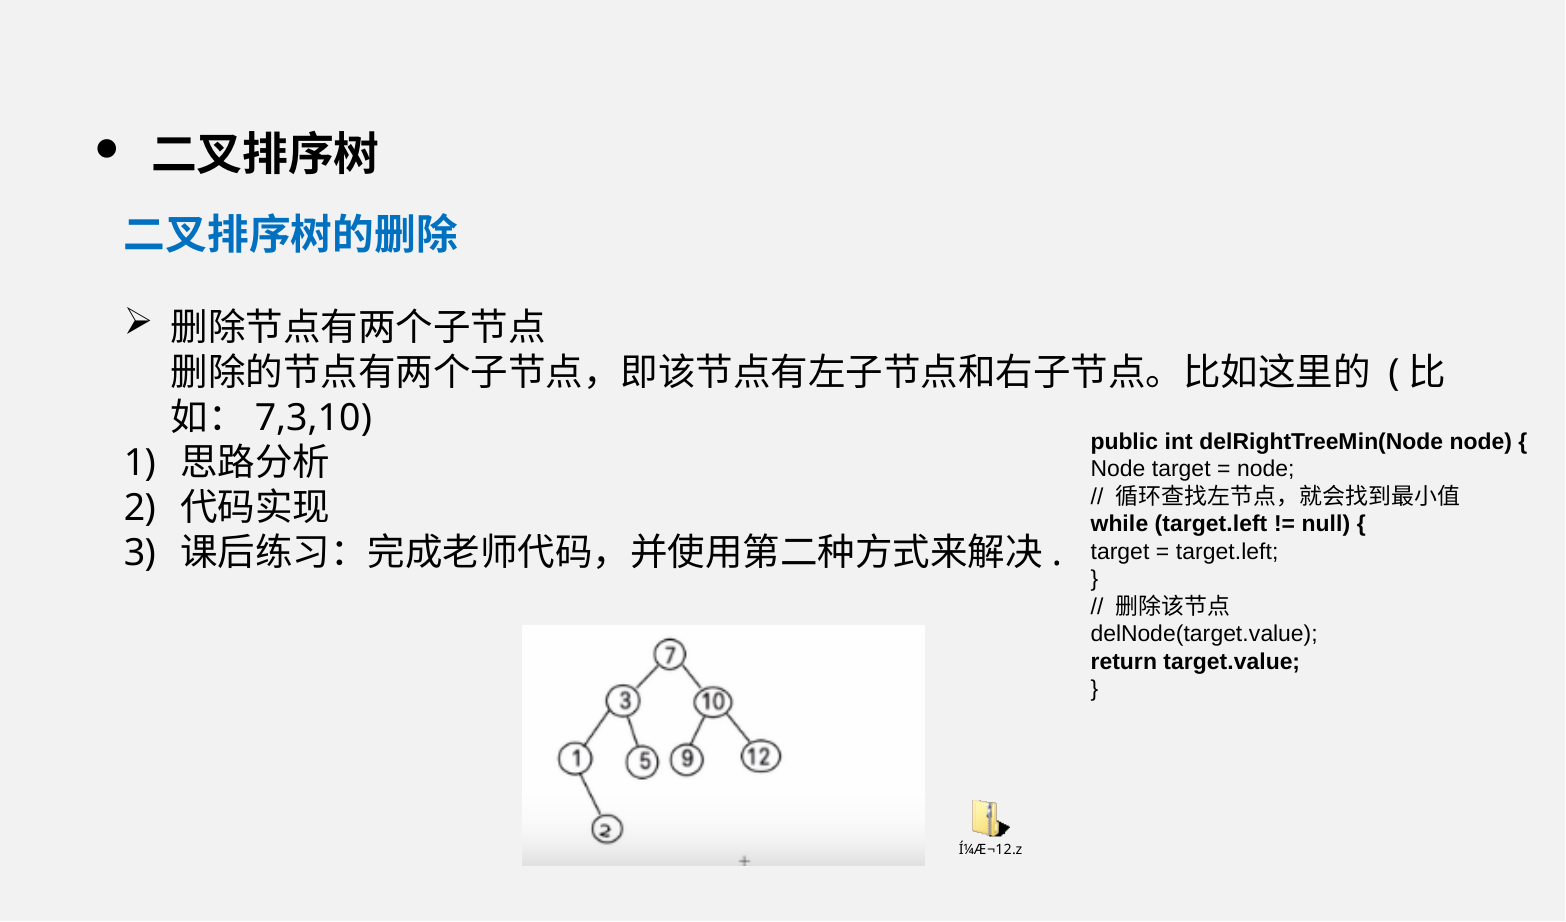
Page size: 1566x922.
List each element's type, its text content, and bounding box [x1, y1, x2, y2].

text_box 二叉排序树的删除 删除节点有两个子节点 删除的节点有两个子节点，即该节点有左子节点和右子节点。比如这里的 (比如：7,3,10) 思路分析 代码实现 课后练习：完成老师代码，并使用第二种方式来解决. [109, 200, 1492, 896]
text_box 二叉排序树 [79, 123, 1325, 188]
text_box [947, 800, 1034, 866]
text_box public int delRightTreeMin(Node node) { Node target = node; // 循环查找左节点，就会找到最小值 while (target.left != null) { target = target.left; } // 删除该节点 delNode(target.value); return target.value; } [1075, 419, 1544, 709]
picture [522, 625, 926, 866]
